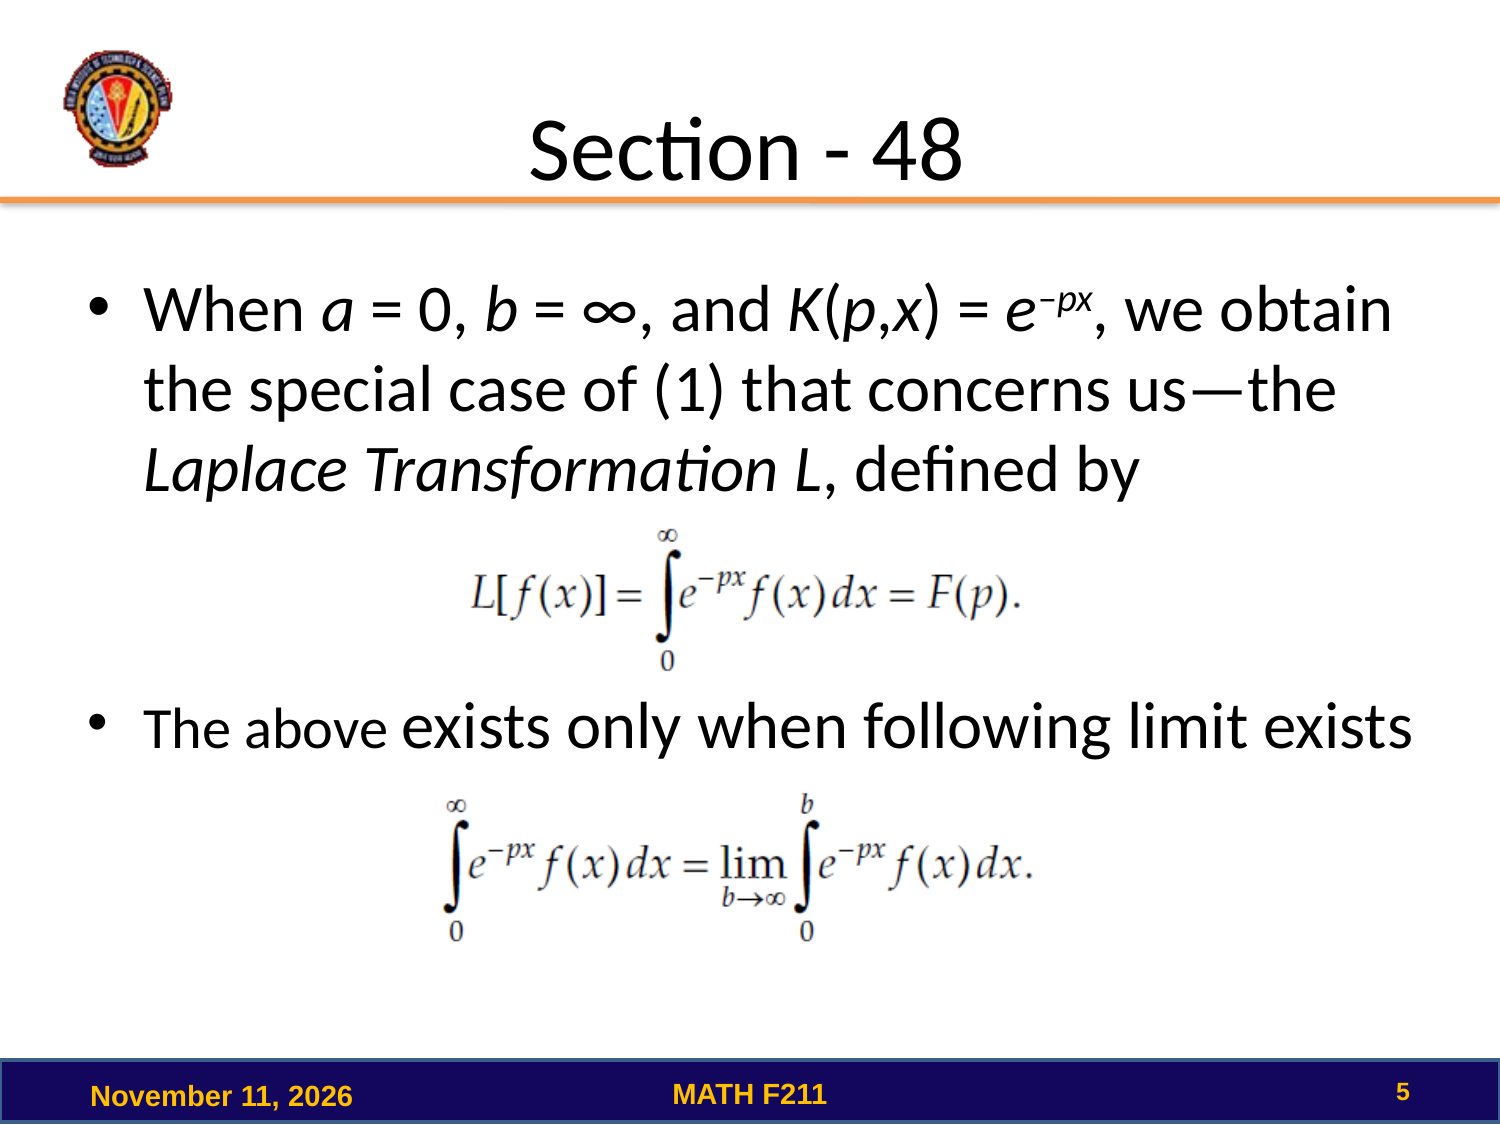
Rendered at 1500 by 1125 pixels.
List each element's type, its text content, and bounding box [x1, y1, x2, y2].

title Section - 48 [72, 50, 1423, 238]
picture [465, 512, 1029, 679]
list When a = 0, b = ∞, and K(p,x) = e–px, we obtain the special case of (1) that concerns us—the Laplace Transformation L, defined by The above exists only when following limit exists [72, 257, 1475, 1001]
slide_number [75, 1065, 425, 1125]
slide_number 5 [1074, 1060, 1425, 1120]
picture [408, 773, 1073, 962]
footer MATH F211 [512, 1062, 988, 1123]
picture [62, 50, 72, 171]
